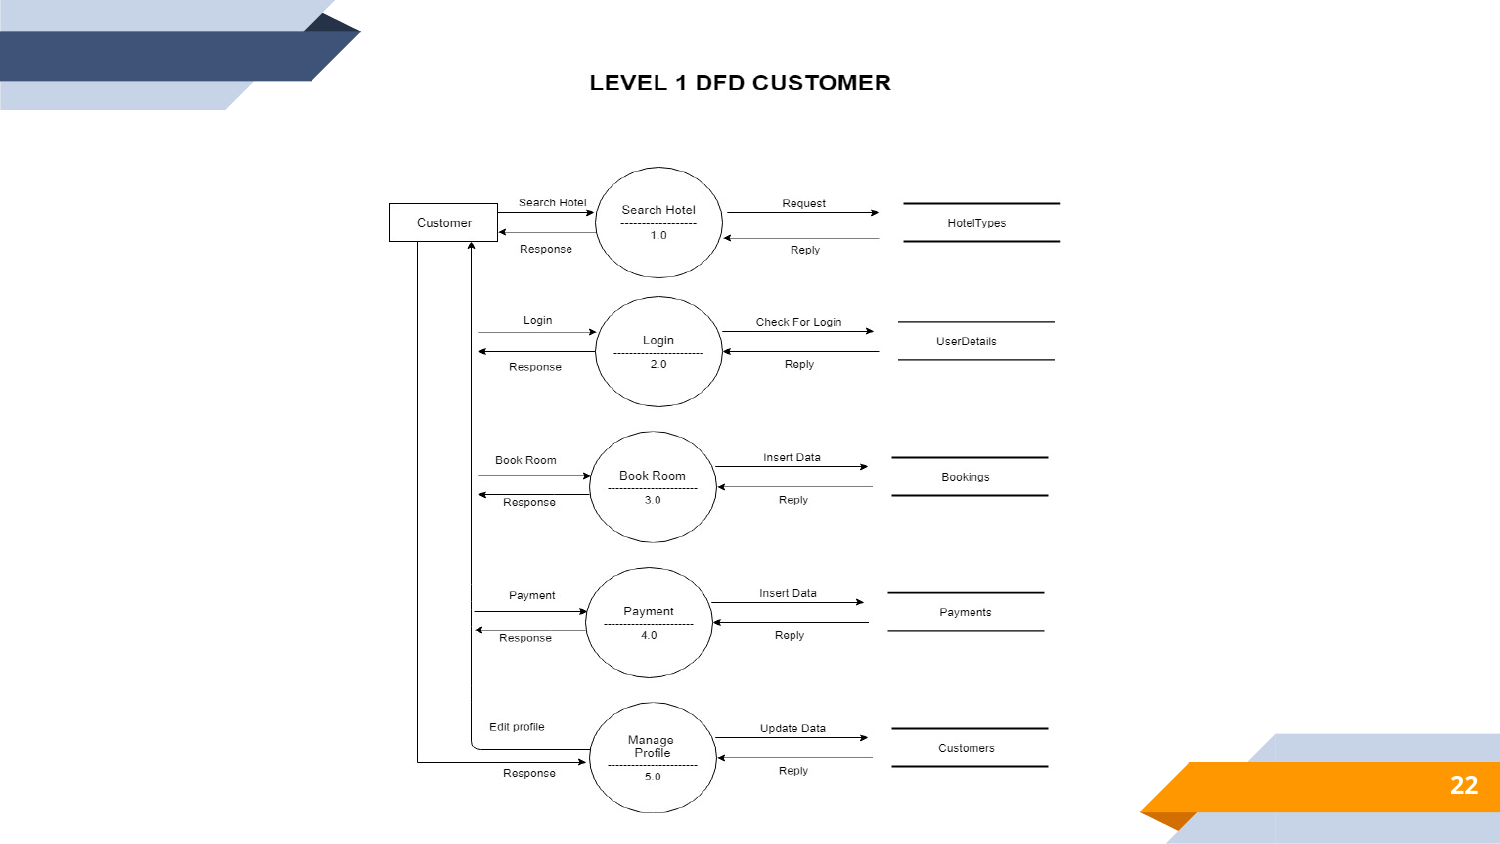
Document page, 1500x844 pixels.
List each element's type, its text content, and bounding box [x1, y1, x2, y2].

slide_number 22 [1249, 760, 1494, 813]
picture [389, 67, 1062, 813]
